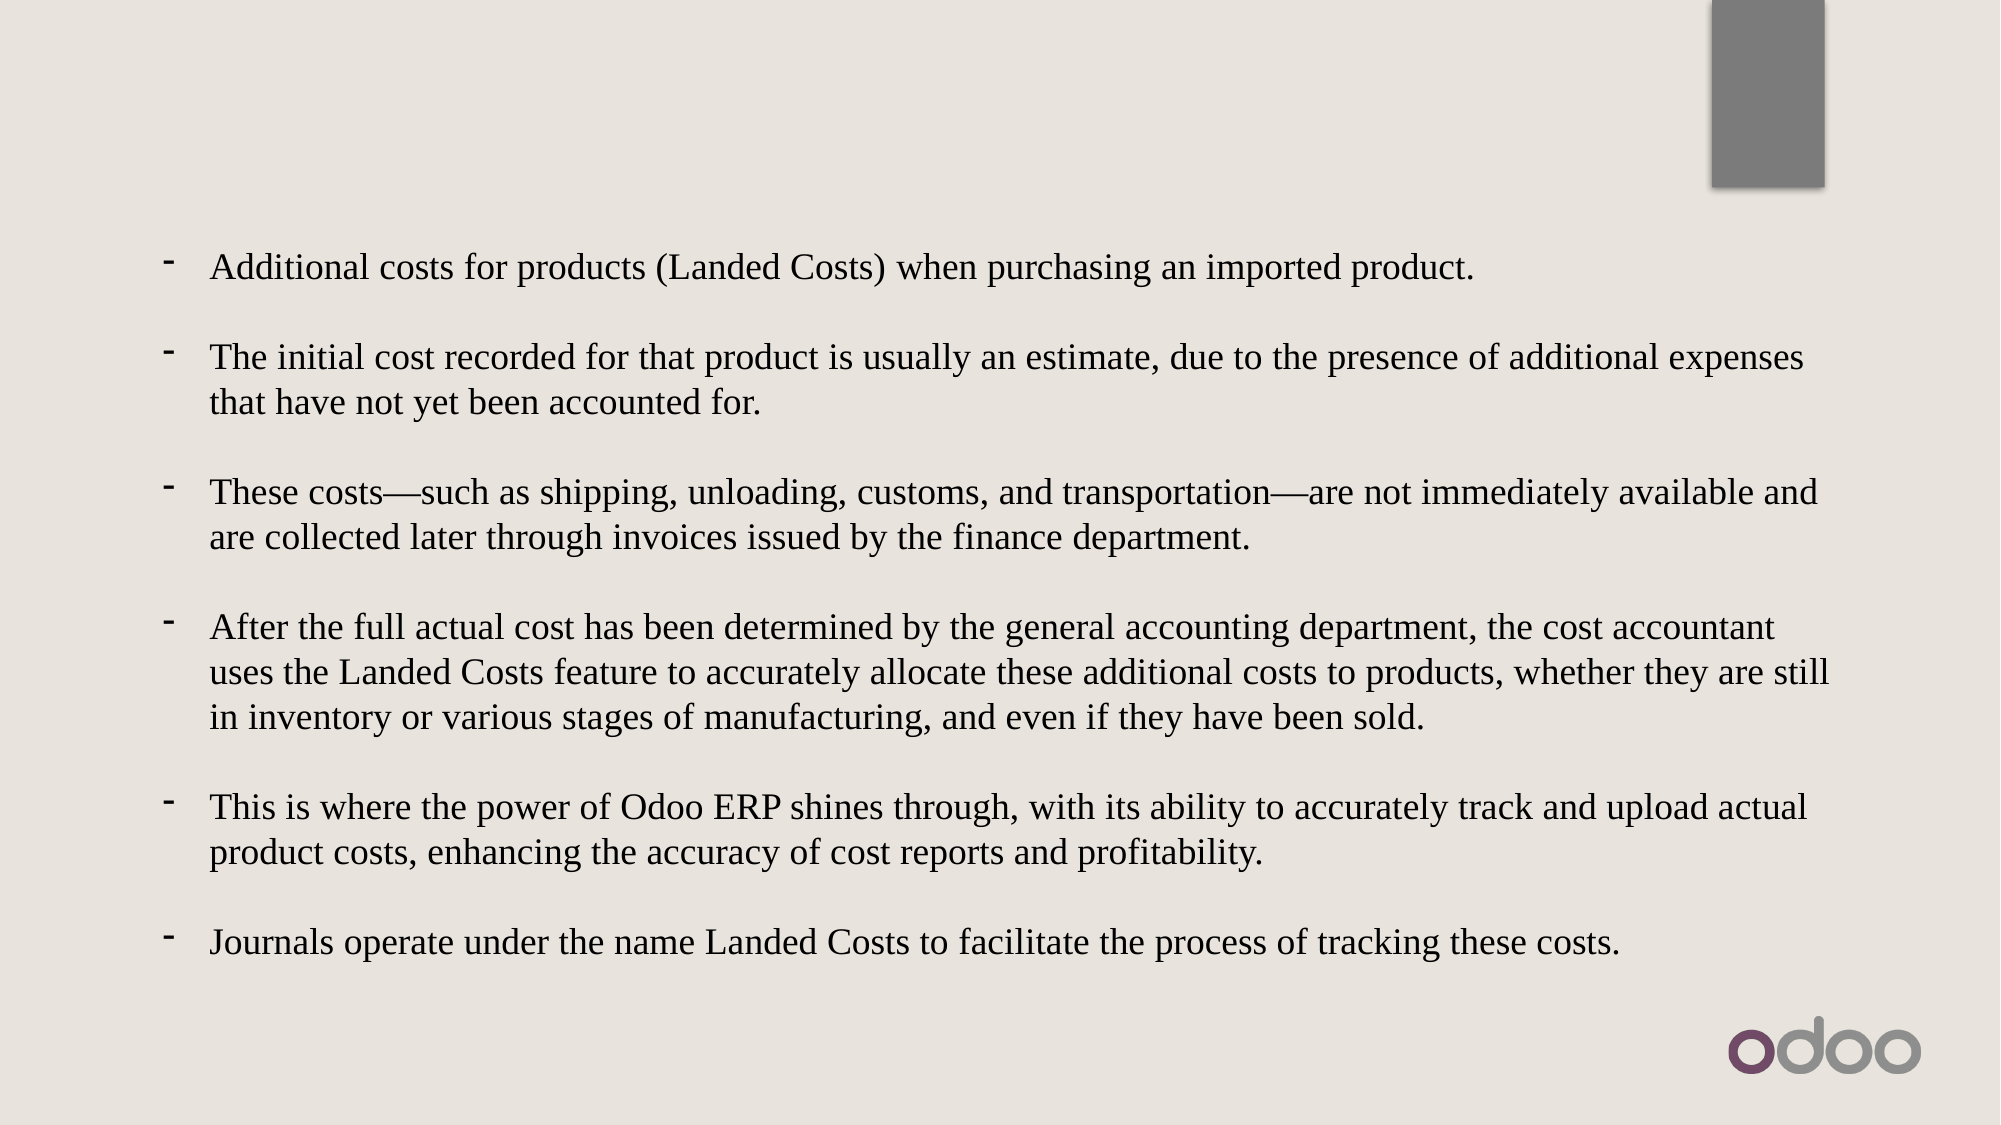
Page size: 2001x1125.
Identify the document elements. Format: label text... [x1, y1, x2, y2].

text_box Additional costs for products (Landed Costs) when purchasing an imported product. The initial cost recorded for that product is usually an estimate, due to the presence of additional expenses that have not yet been accounted for. These costs—such as shipping, unloading, customs, and transportation—are not immediately available and are collected later through invoices issued by the finance department. After the full actual cost has been determined by the general accounting department, the cost accountant uses the Landed Costs feature to accurately allocate these additional costs to products, whether they are still in inventory or various stages of manufacturing, and even if they have been sold. This is where the power of Odoo ERP shines through, with its ability to accurately track and upload actual product costs, enhancing the accuracy of cost reports and profitability. Journals operate under the name Landed Costs to facilitate the process of tracking these costs. [147, 234, 1853, 970]
picture [1728, 1016, 1921, 1074]
